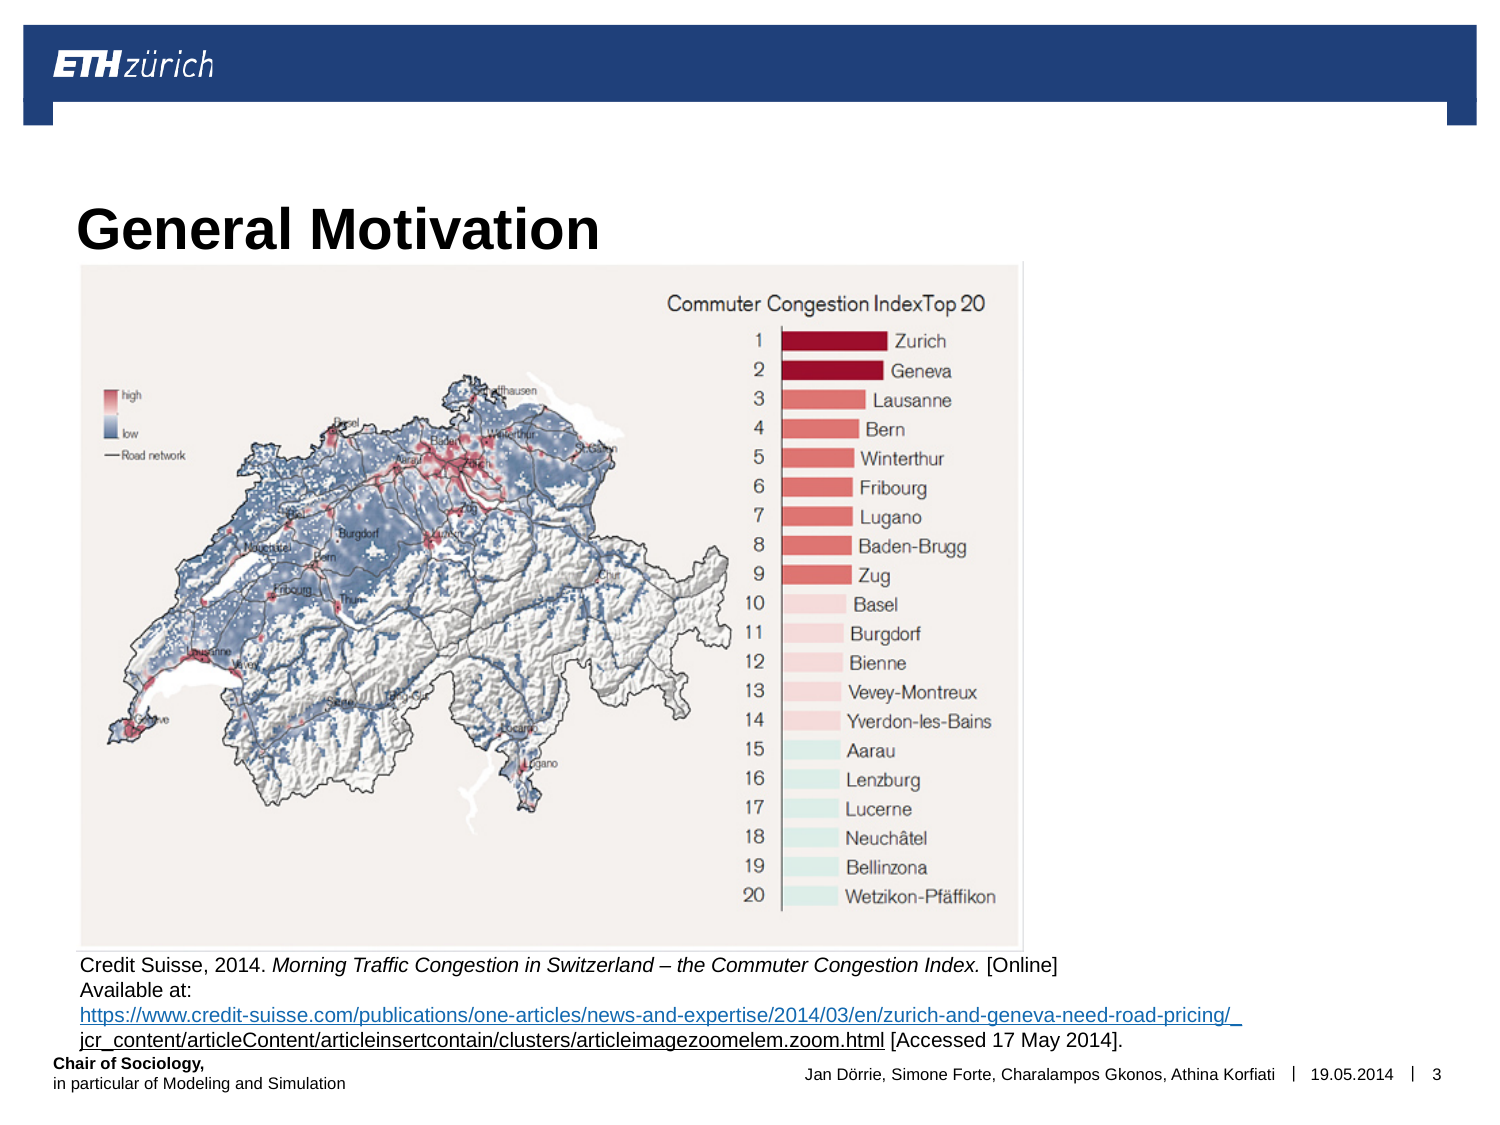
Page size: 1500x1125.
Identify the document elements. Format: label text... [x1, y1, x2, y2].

slide_number 3 [1415, 1034, 1459, 1112]
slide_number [1302, 1034, 1403, 1112]
footer Jan Dörrie, Simone Forte, Charalampos Gkonos, Athina Korfiati [750, 1060, 1277, 1112]
text_box Credit Suisse, 2014. Morning Traffic Congestion in Switzerland – the Commuter Congestion Index. [Online] Available at: https://www.credit-suisse.com/publications/one-articles/news-and-expertise/2014/03/en/zurich-and-geneva-need-road-pricing/_jcr_content/articleContent/articleinsertcontain/clusters/articleimagezoomelem.zoom.html [Accessed 17 May 2014]. [65, 944, 1292, 1060]
title General Motivation [53, 101, 1447, 262]
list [75, 260, 1025, 953]
